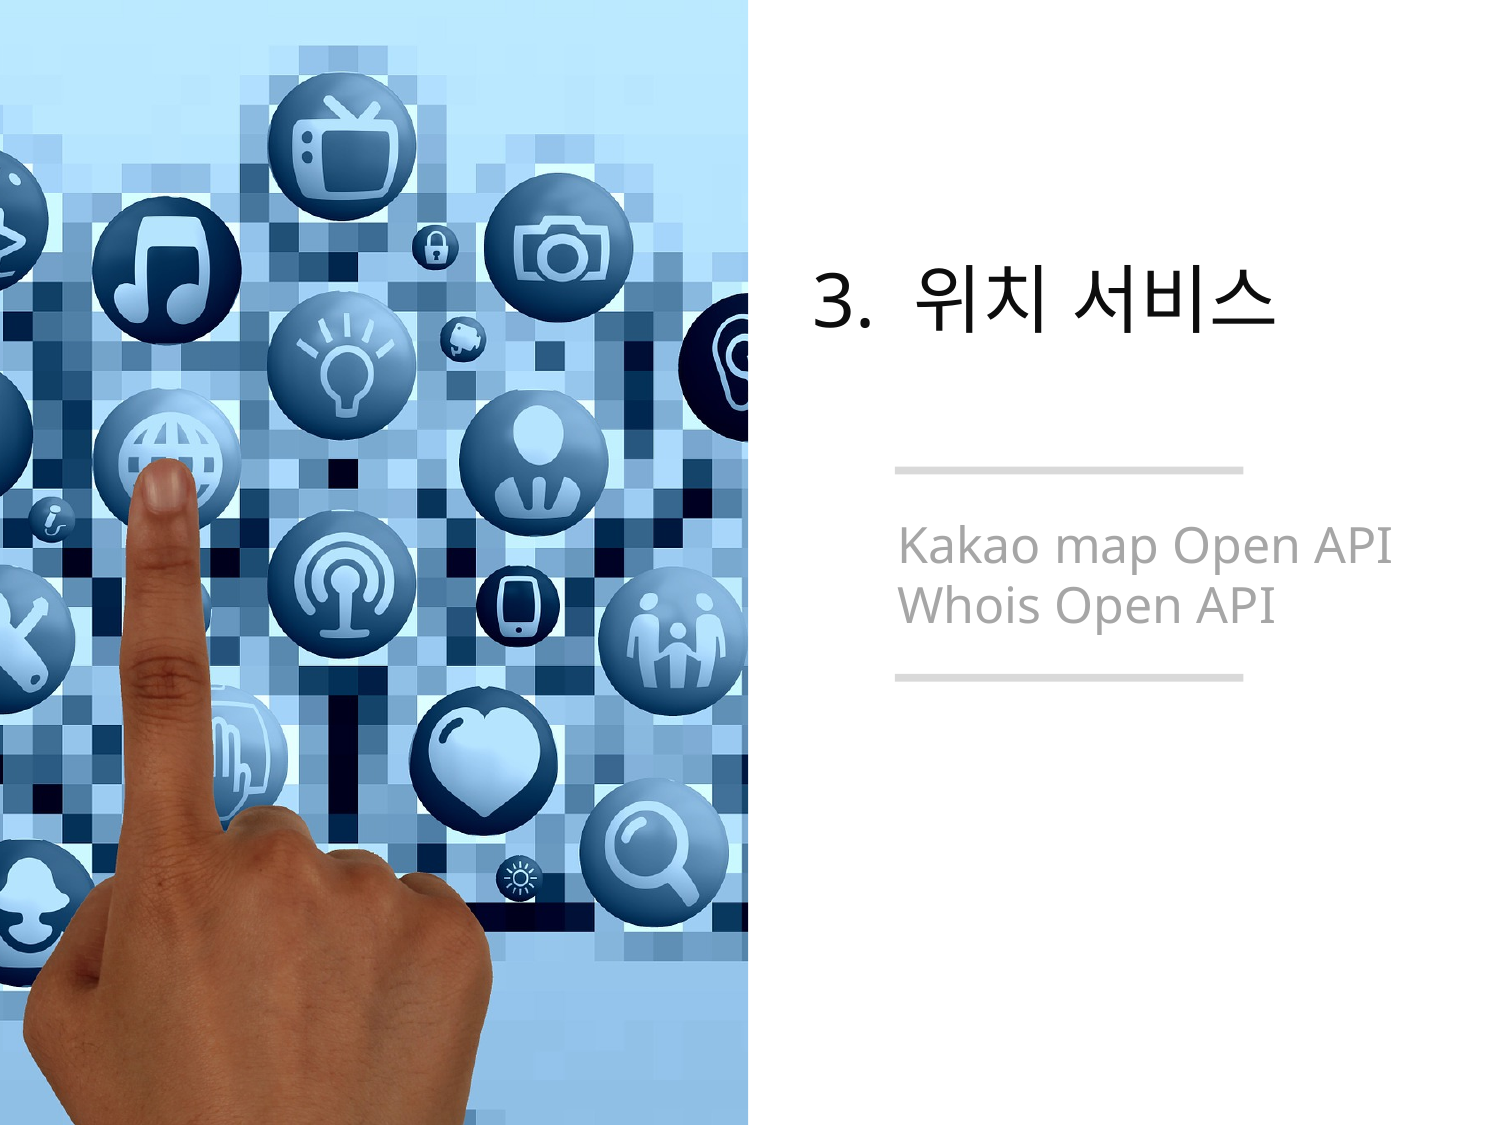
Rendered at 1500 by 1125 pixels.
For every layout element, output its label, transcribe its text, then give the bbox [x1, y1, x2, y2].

text_box [894, 466, 1244, 475]
text_box Kakao map Open API Whois Open API [882, 505, 1420, 641]
picture [0, 0, 749, 1125]
text_box [894, 673, 1244, 683]
text_box 3. 위치 서비스 [798, 245, 1335, 351]
